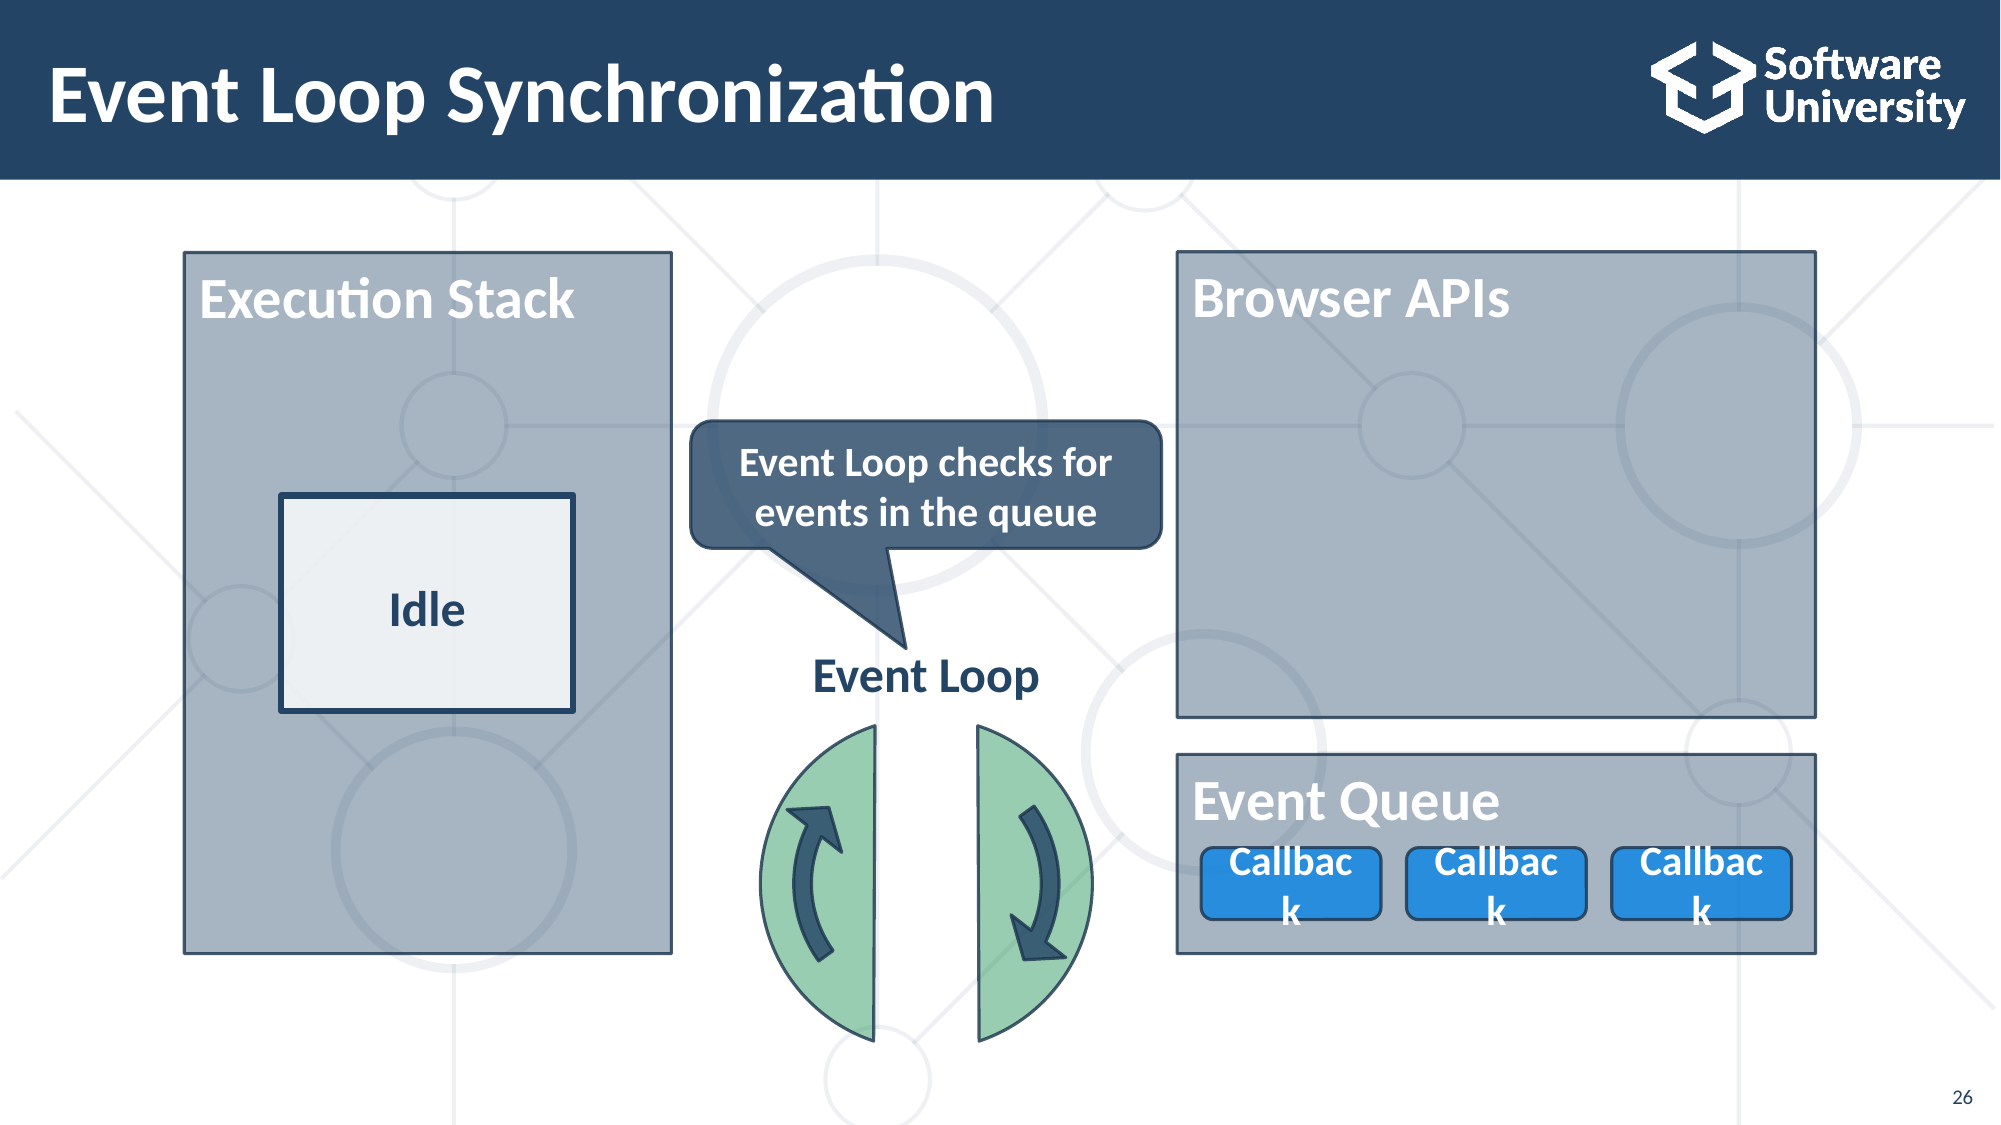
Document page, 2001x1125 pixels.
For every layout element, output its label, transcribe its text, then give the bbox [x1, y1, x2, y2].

title Event Loop Synchronization [31, 16, 1625, 162]
text_box Event Loop [788, 618, 1064, 715]
text_box Callback [1199, 845, 1384, 922]
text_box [760, 717, 1093, 1050]
text_box Callback [1404, 845, 1589, 922]
text_box Execution Stack [182, 250, 673, 956]
slide_number 26 [1927, 1067, 1989, 1117]
text_box Callback [1609, 845, 1794, 922]
text_box Event Queue [1175, 752, 1818, 956]
text_box Browser APIs [1175, 250, 1818, 720]
text_box Idle [281, 495, 574, 711]
text_box Event Loop checks for events in the queue [688, 418, 1164, 651]
picture [1651, 41, 1966, 134]
